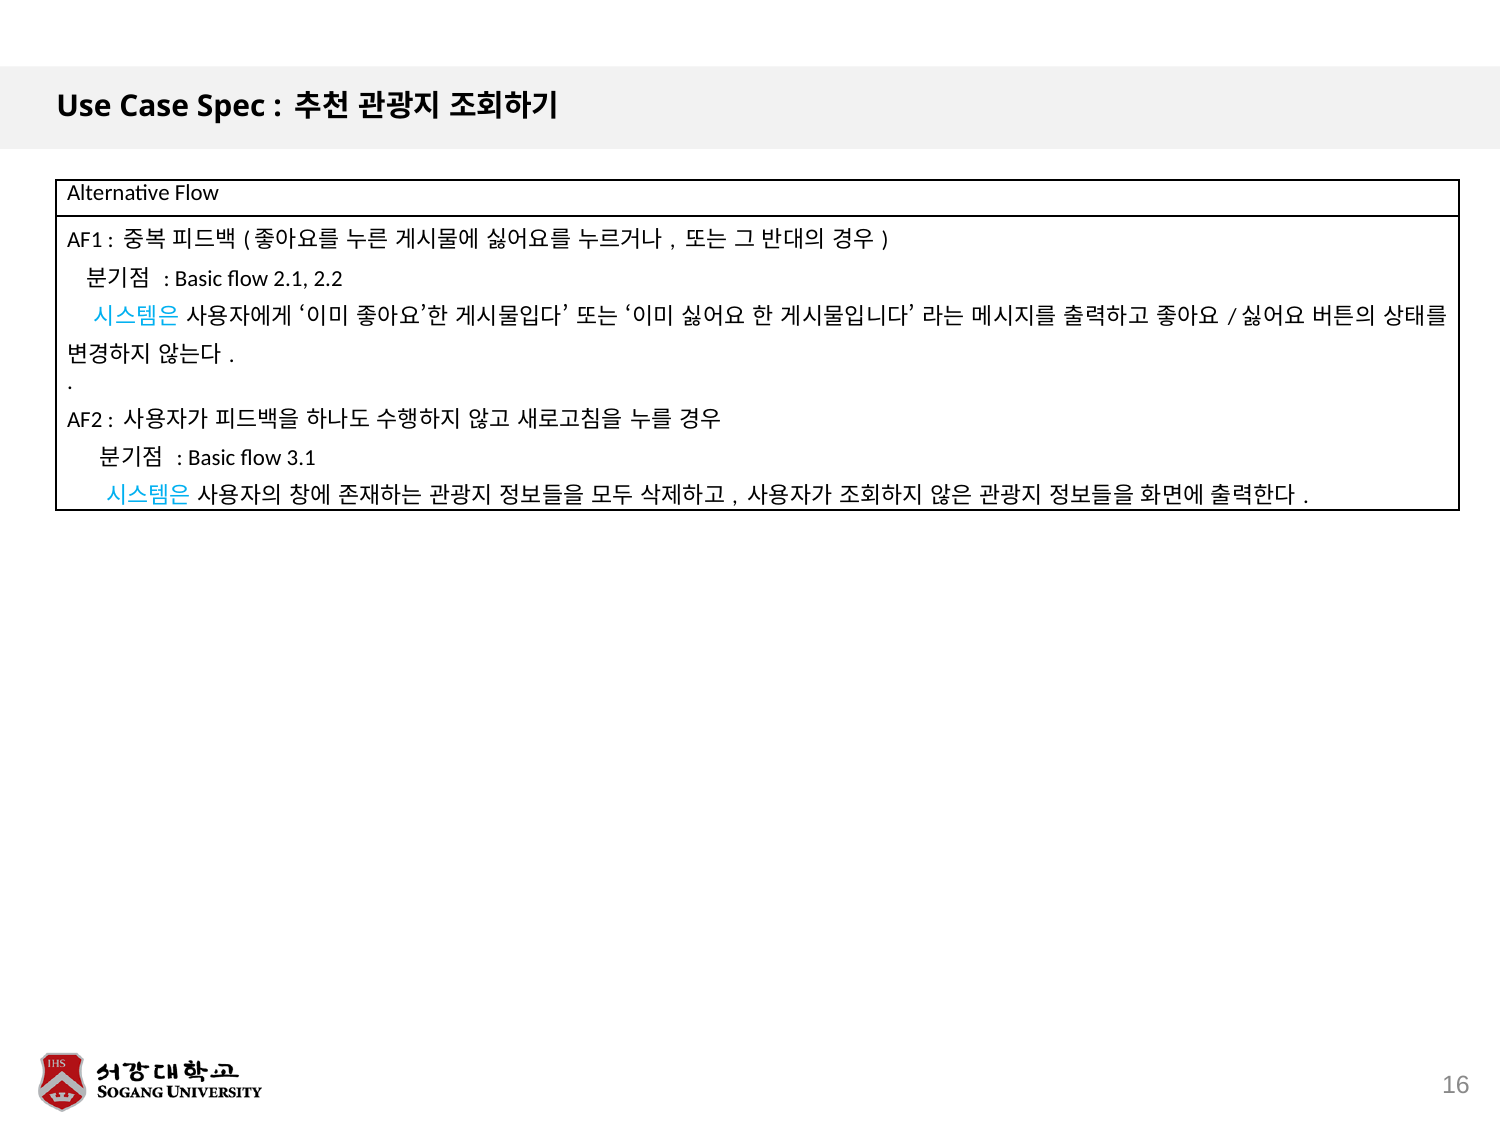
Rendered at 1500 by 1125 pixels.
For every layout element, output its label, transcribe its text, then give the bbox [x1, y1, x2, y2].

picture [0, 1031, 294, 1125]
table_cell AF1 : 중복 피드백(좋아요를 누른 게시물에 싫어요를 누르거나, 또는 그 반대의 경우) 분기점 : Basic flow 2.1, 2.2 시스템은 사용자에게 ‘이미 좋아요’한 게시물입다’ 또는 ‘이미 싫어요 한 게시물입니다’ 라는 메시지를 출력하고 좋아요/싫어요 버튼의 상태를 변경하지 않는다. . AF2 : 사용자가 피드백을 하나도 수행하지 않고 새로고침을 누를 경우 분기점 : Basic flow 3.1 시스템은 사용자의 창에 존재하는 관광지 정보들을 모두 삭제하고, 사용자가 조회하지 않은 관광지 정보들을 화면에 출력한다. [57, 217, 1458, 509]
title Use Case Spec : 추천 관광지 조회하기 [41, 82, 1459, 167]
slide_number 16 [1147, 1053, 1485, 1114]
table_header Alternative Flow [57, 181, 1458, 215]
